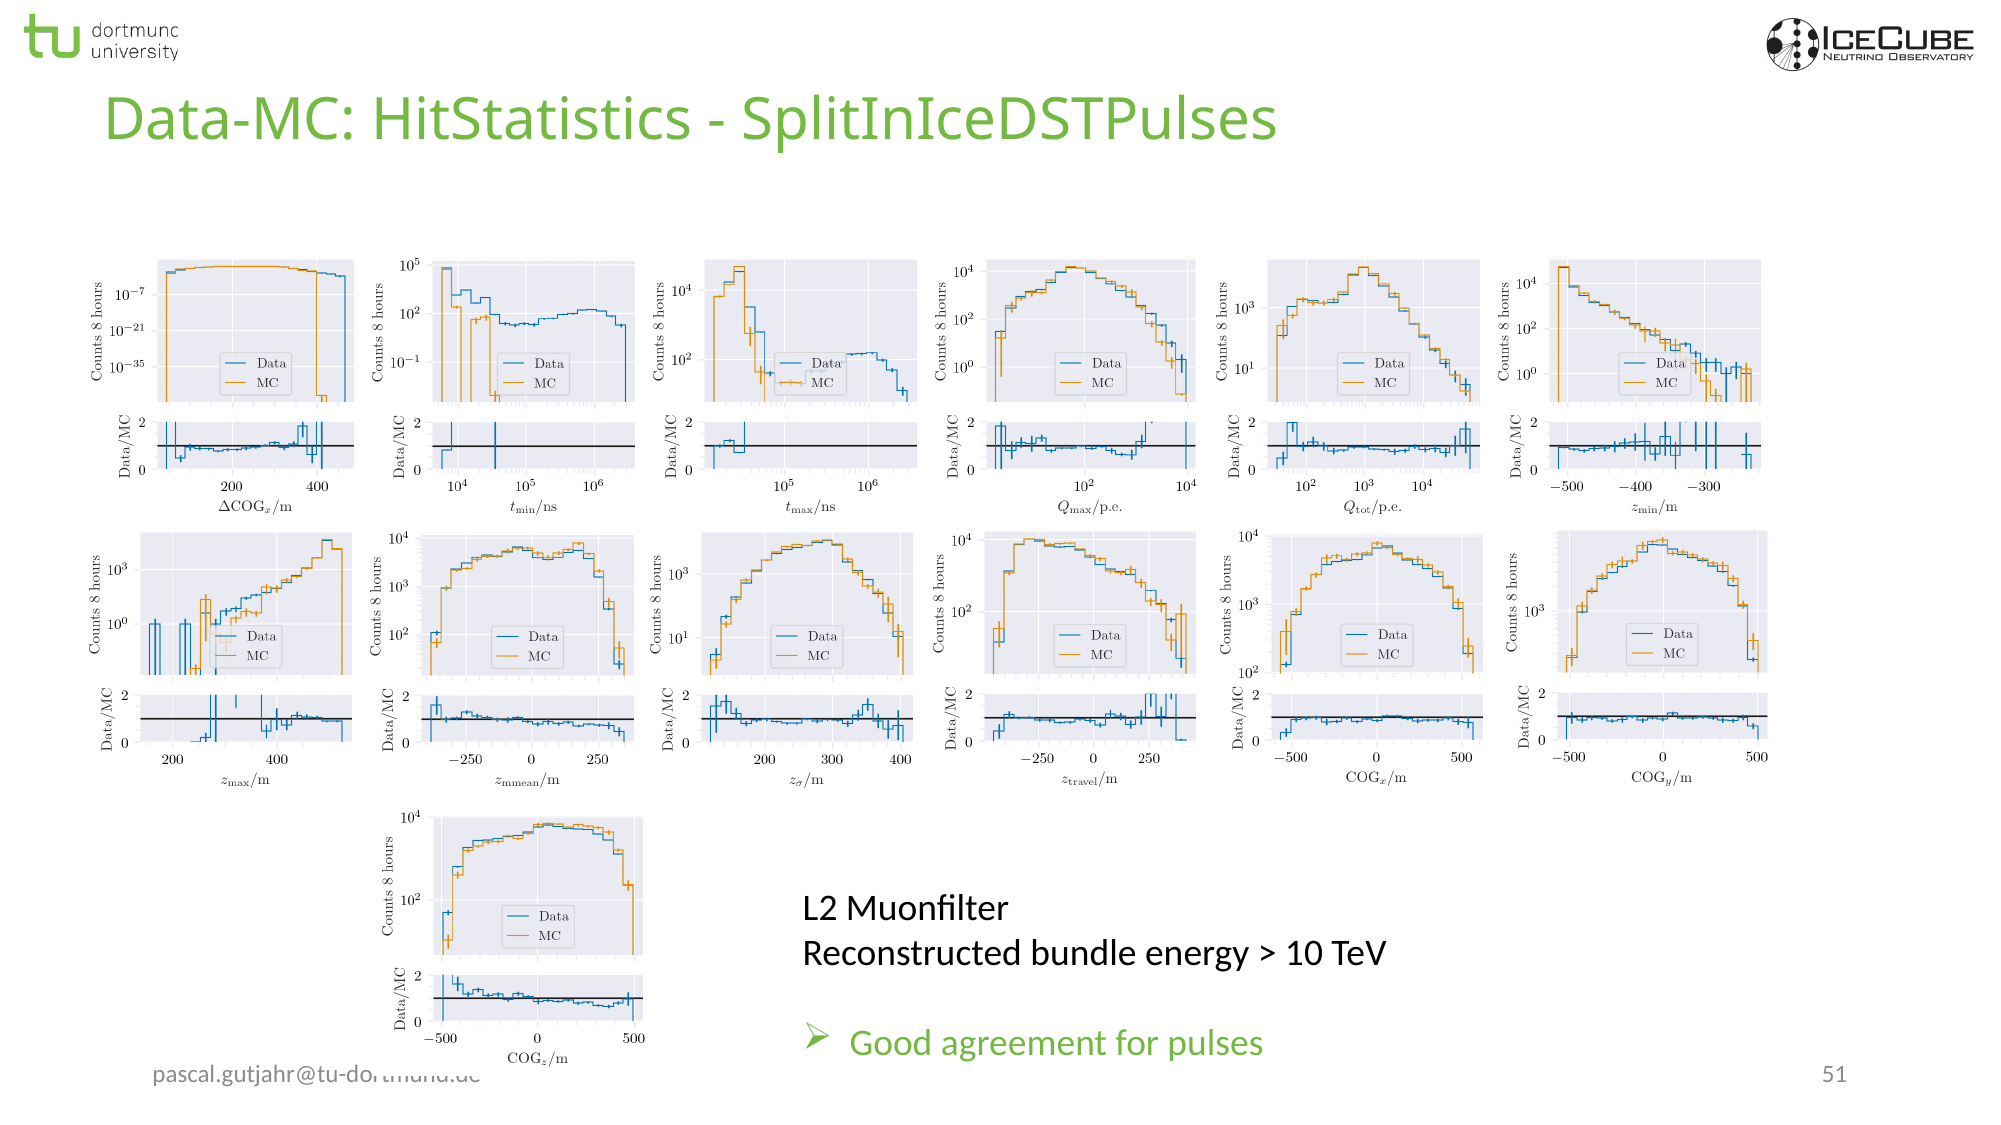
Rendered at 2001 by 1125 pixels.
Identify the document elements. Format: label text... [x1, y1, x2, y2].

picture [79, 250, 1778, 797]
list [81, 250, 362, 523]
slide_number pascal.gutjahr@tu-dortmund.de [137, 1042, 588, 1103]
slide_number 51 [1412, 1042, 1863, 1103]
title Data-MC: HitStatistics - SplitInIceDSTPulses [88, 59, 1977, 182]
text_box L2 Muonfilter Reconstructed bundle energy > 10 TeV Good agreement for pulses [787, 875, 1413, 1071]
picture [372, 802, 655, 1076]
